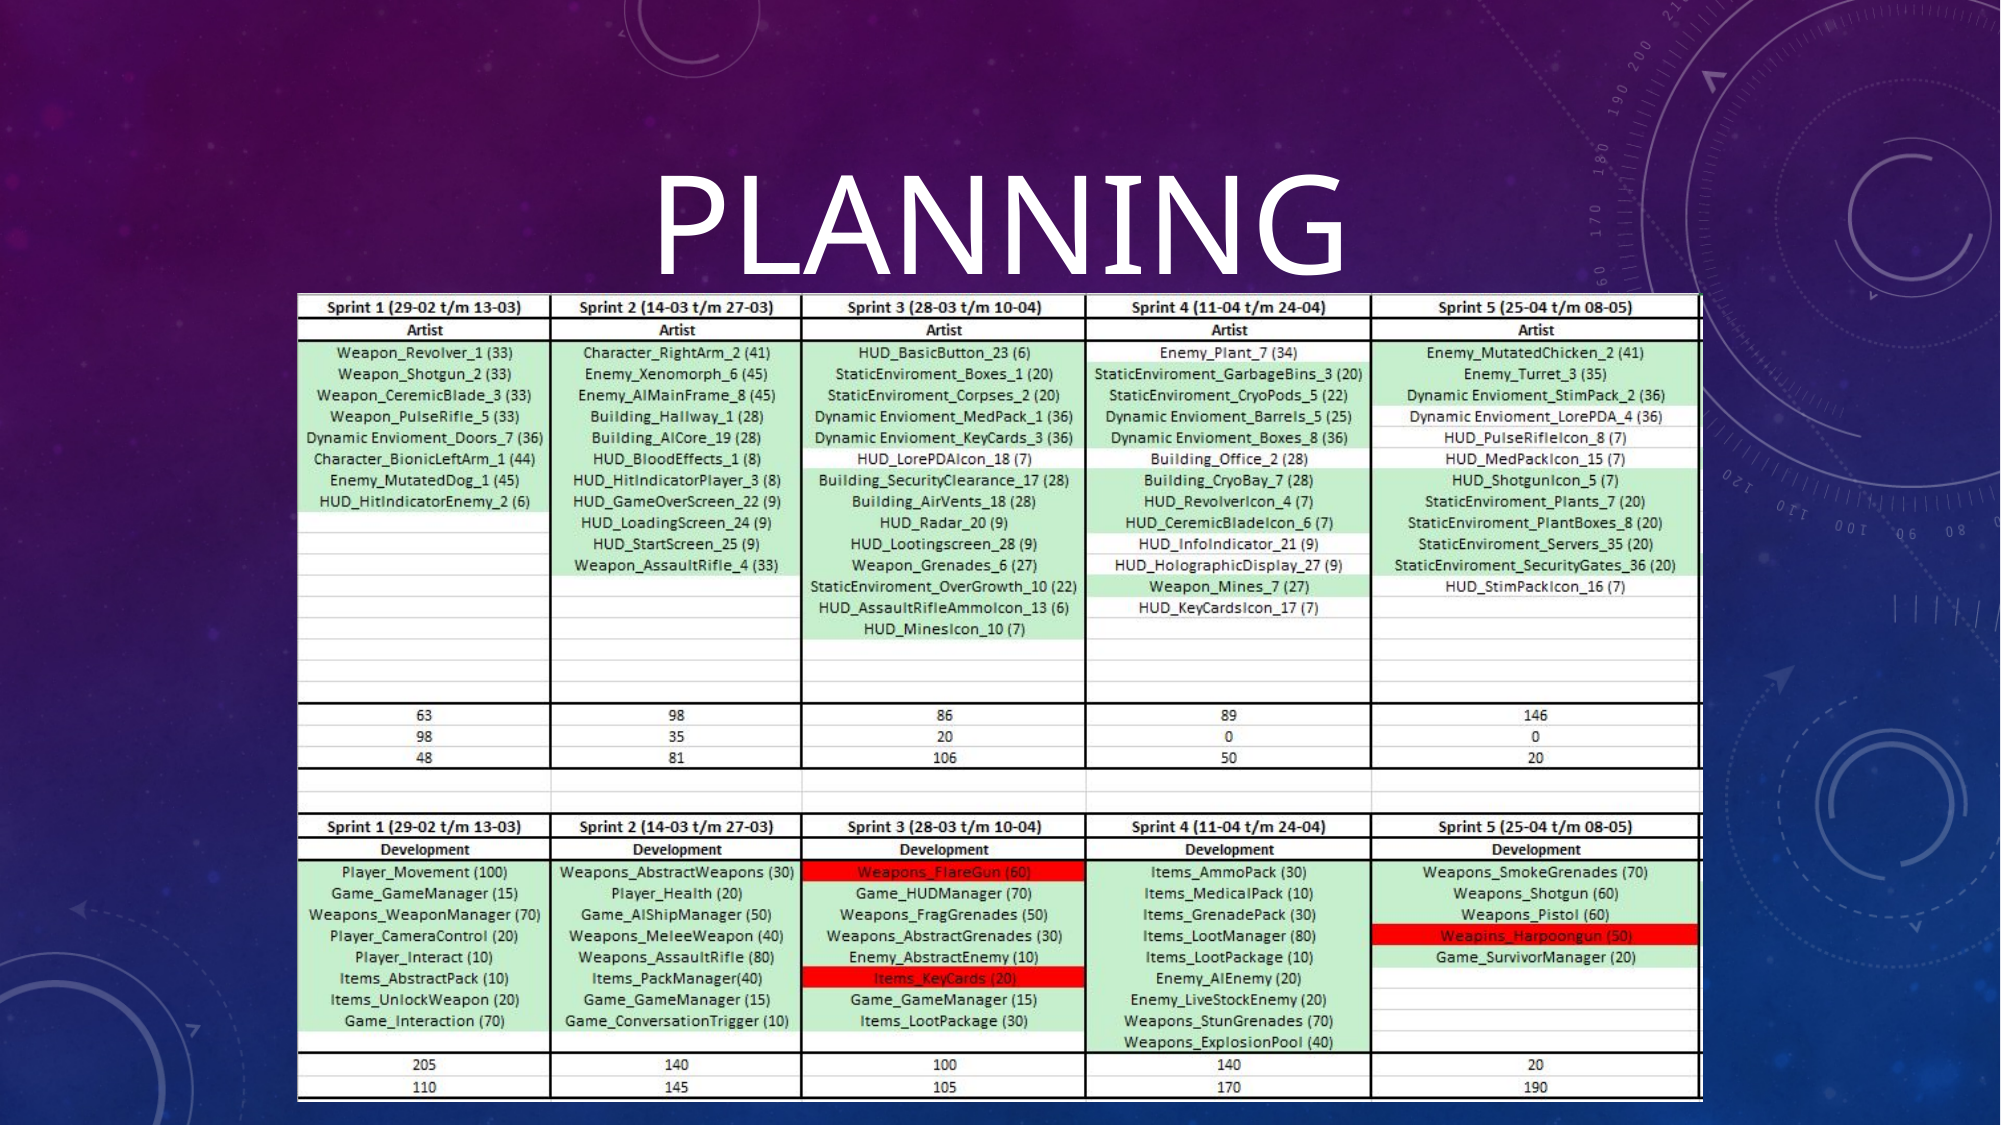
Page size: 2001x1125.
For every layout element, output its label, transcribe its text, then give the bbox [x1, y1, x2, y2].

picture [0, 0, 2001, 1125]
title Planning [0, 99, 2000, 339]
